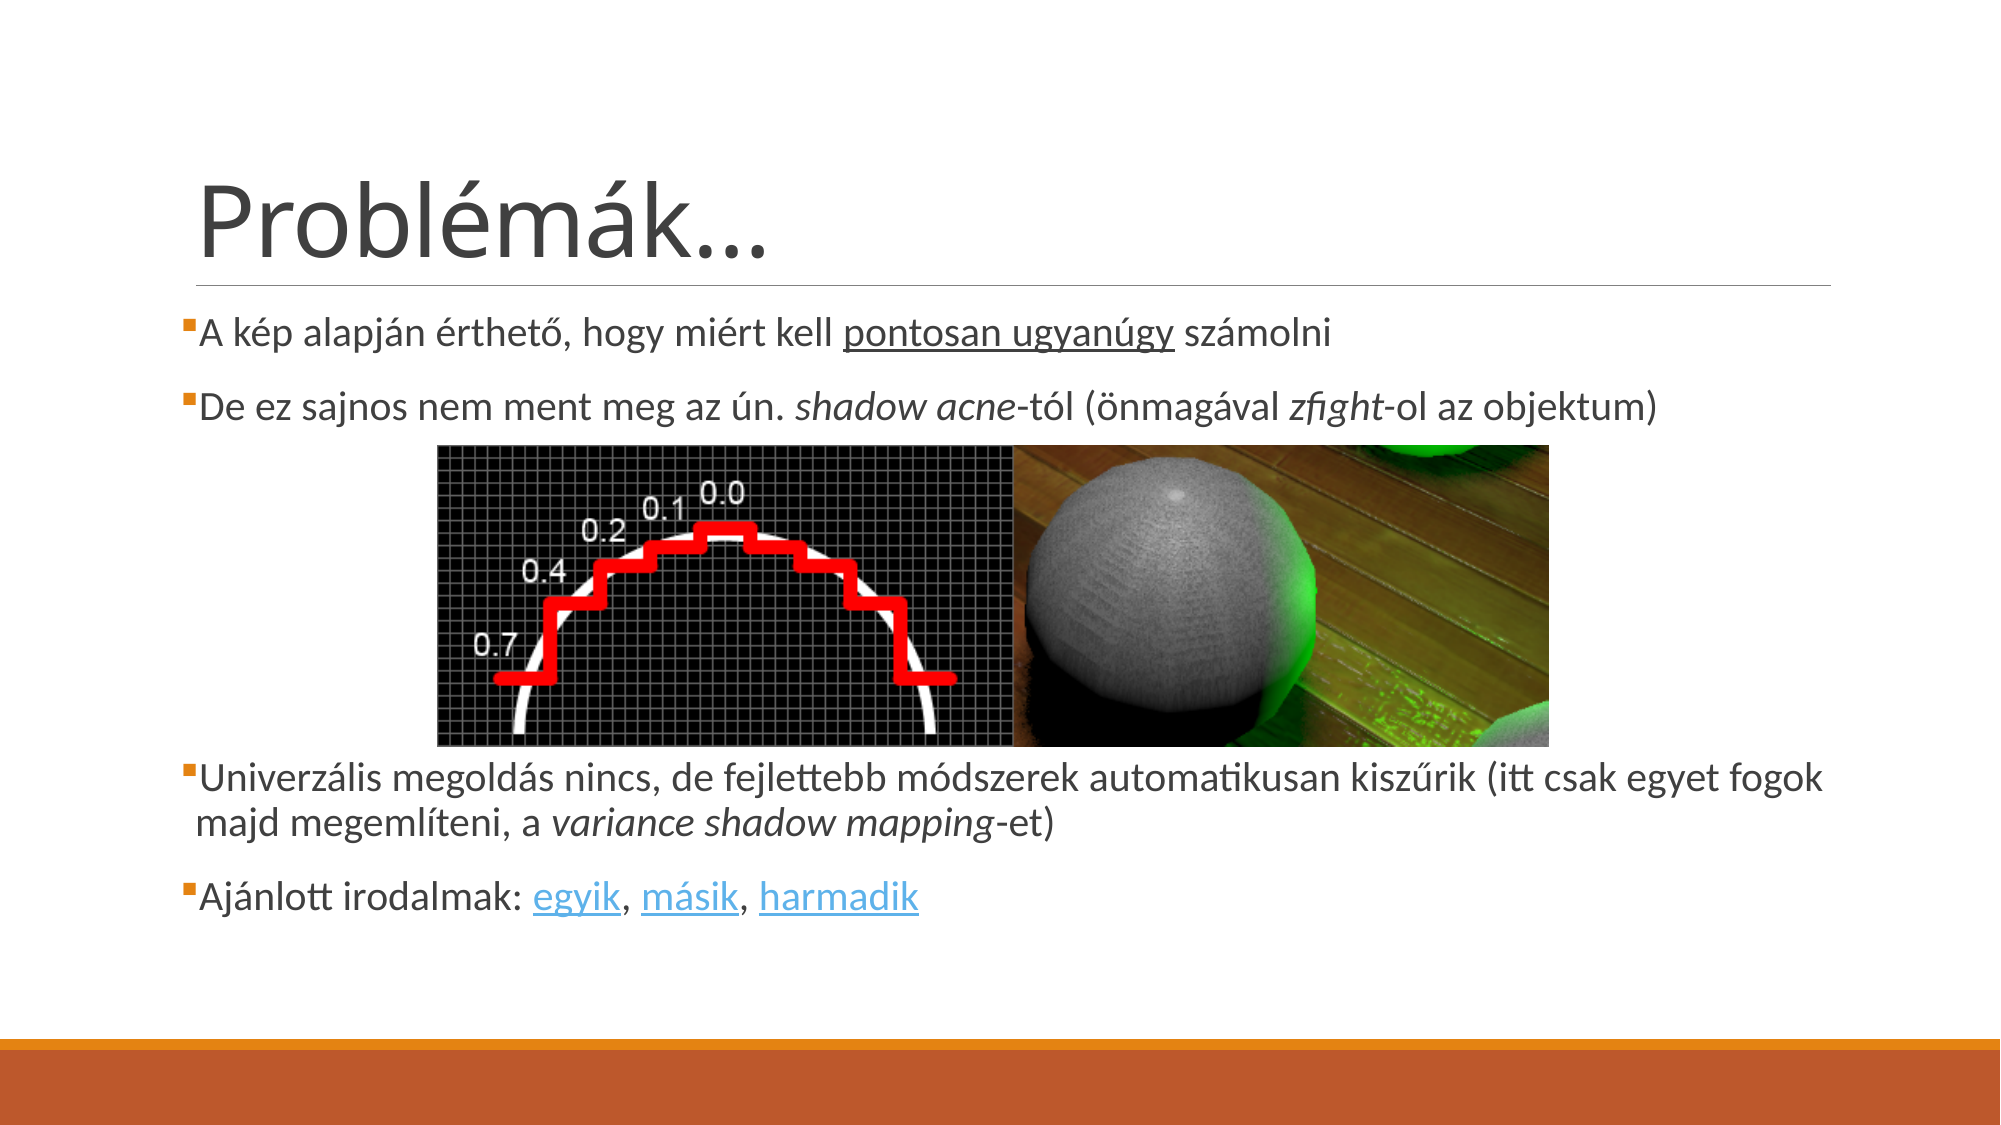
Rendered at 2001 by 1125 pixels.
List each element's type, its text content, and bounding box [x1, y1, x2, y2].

title Problémák… [180, 47, 1830, 285]
list A kép alapján érthető, hogy miért kell pontosan ugyanúgy számolni De ez sajnos nem ment meg az ún. shadow acne-tól (önmagával zfight-ol az objektum) Univerzális megoldás nincs, de fejlettebb módszerek automatikusan kiszűrik (itt csak egyet fogok majd megemlíteni, a variance shadow mapping-et) Ajánlott irodalmak: egyik, másik, harmadik [180, 302, 1830, 963]
picture [436, 444, 1550, 748]
